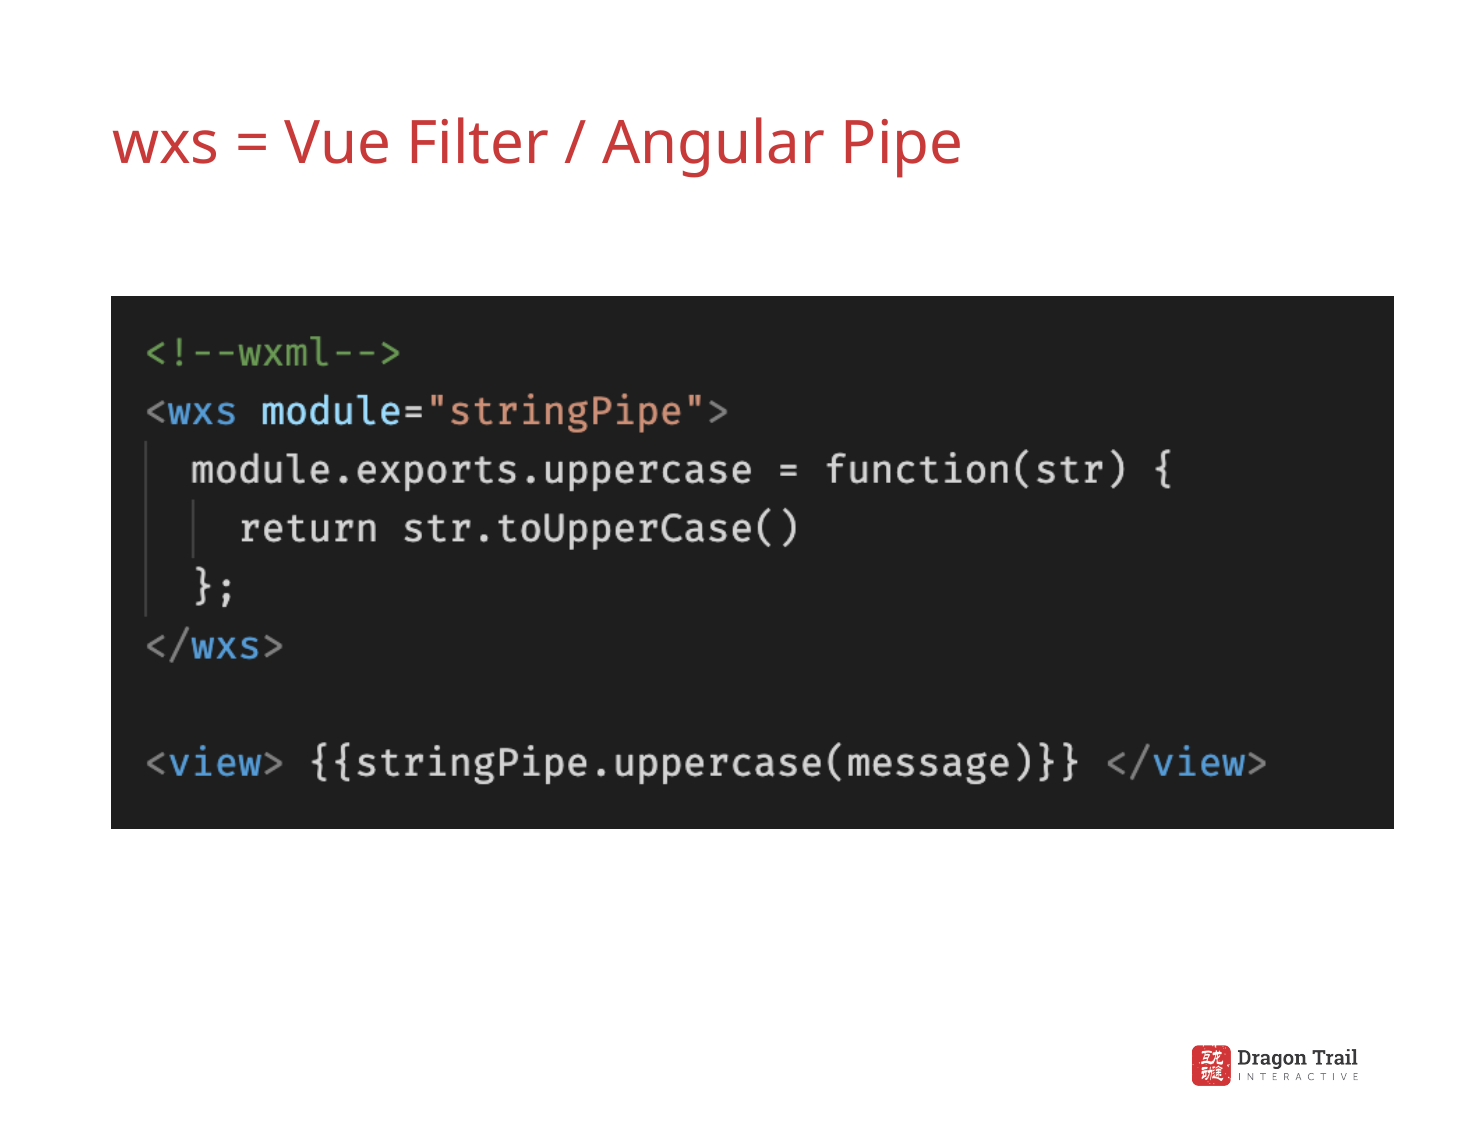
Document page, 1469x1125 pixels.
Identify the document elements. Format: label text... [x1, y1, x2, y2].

picture [110, 295, 1394, 829]
text_box [1191, 1044, 1358, 1086]
text_box wxs = Vue Filter / Angular Pipe [103, 80, 1365, 184]
